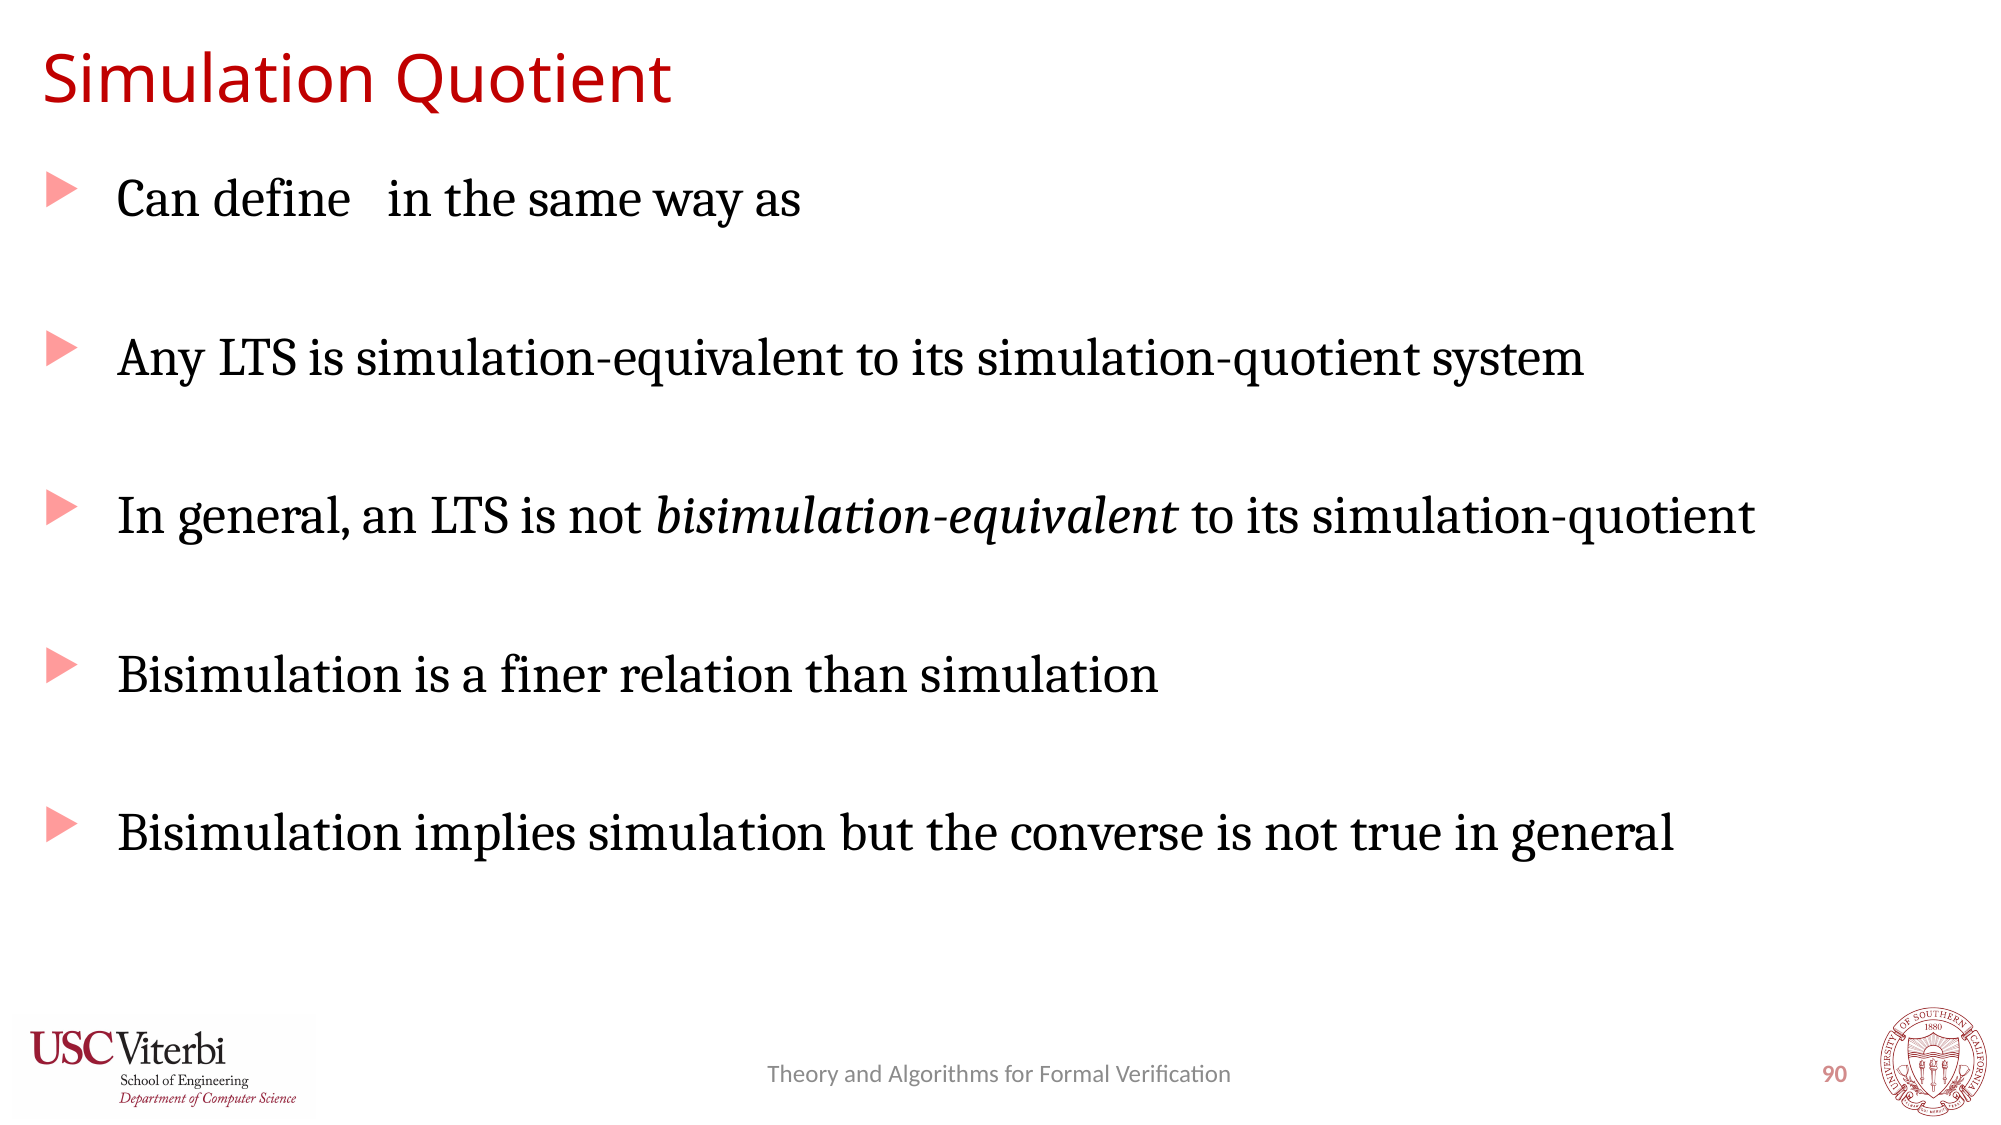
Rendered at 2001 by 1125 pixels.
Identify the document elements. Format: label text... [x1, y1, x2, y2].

picture [12, 1014, 316, 1119]
footer Theory and Algorithms for Formal Verification [662, 1042, 1338, 1103]
title Simulation Quotient [27, 12, 1947, 150]
slide_number 90 [1684, 1042, 1863, 1103]
picture [1879, 1002, 1988, 1119]
